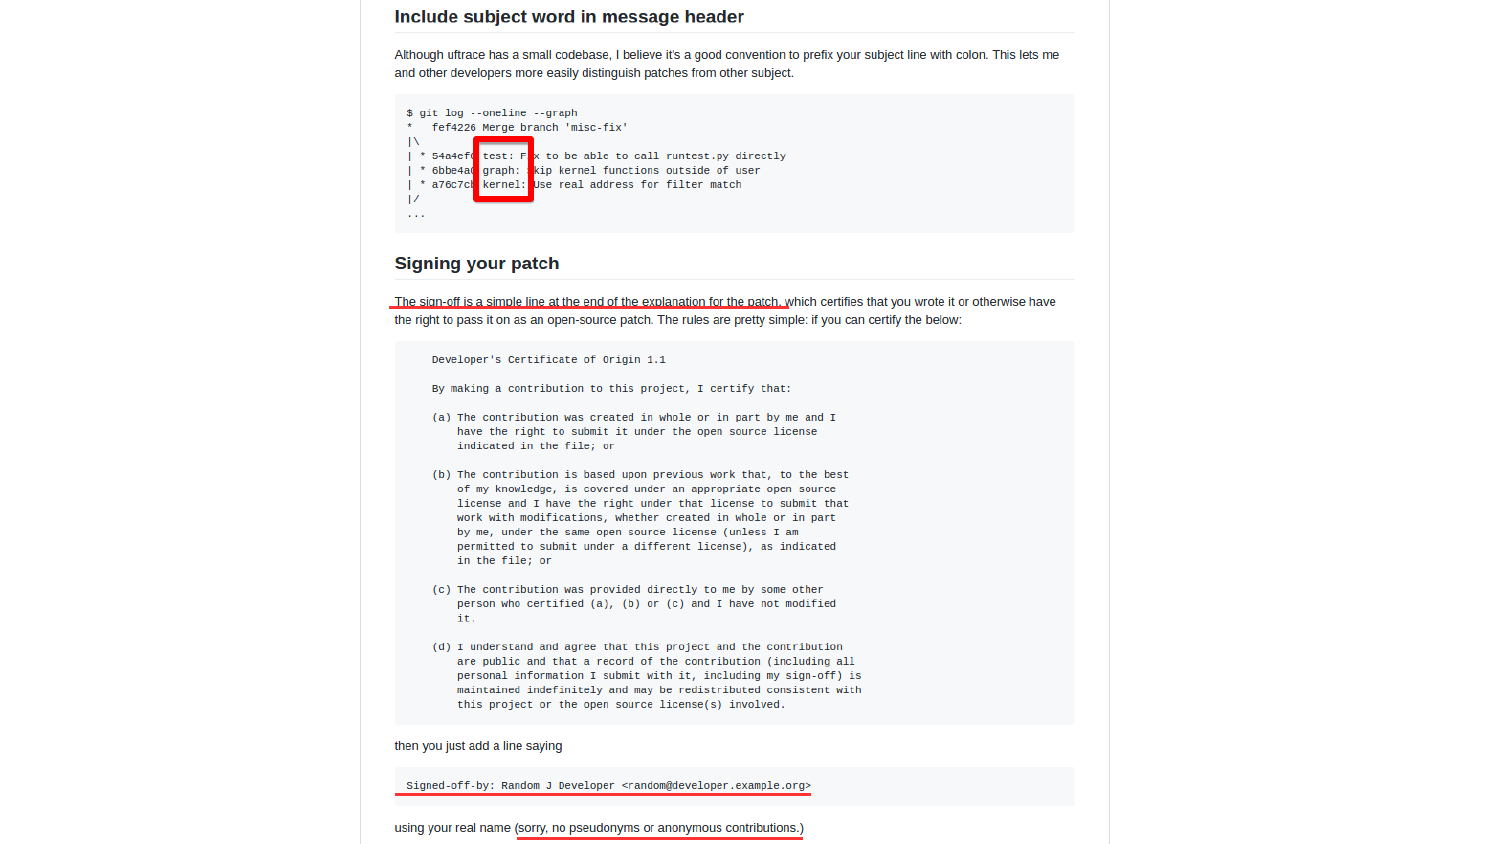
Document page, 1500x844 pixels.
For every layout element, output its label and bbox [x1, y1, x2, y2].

picture [339, 0, 1119, 844]
